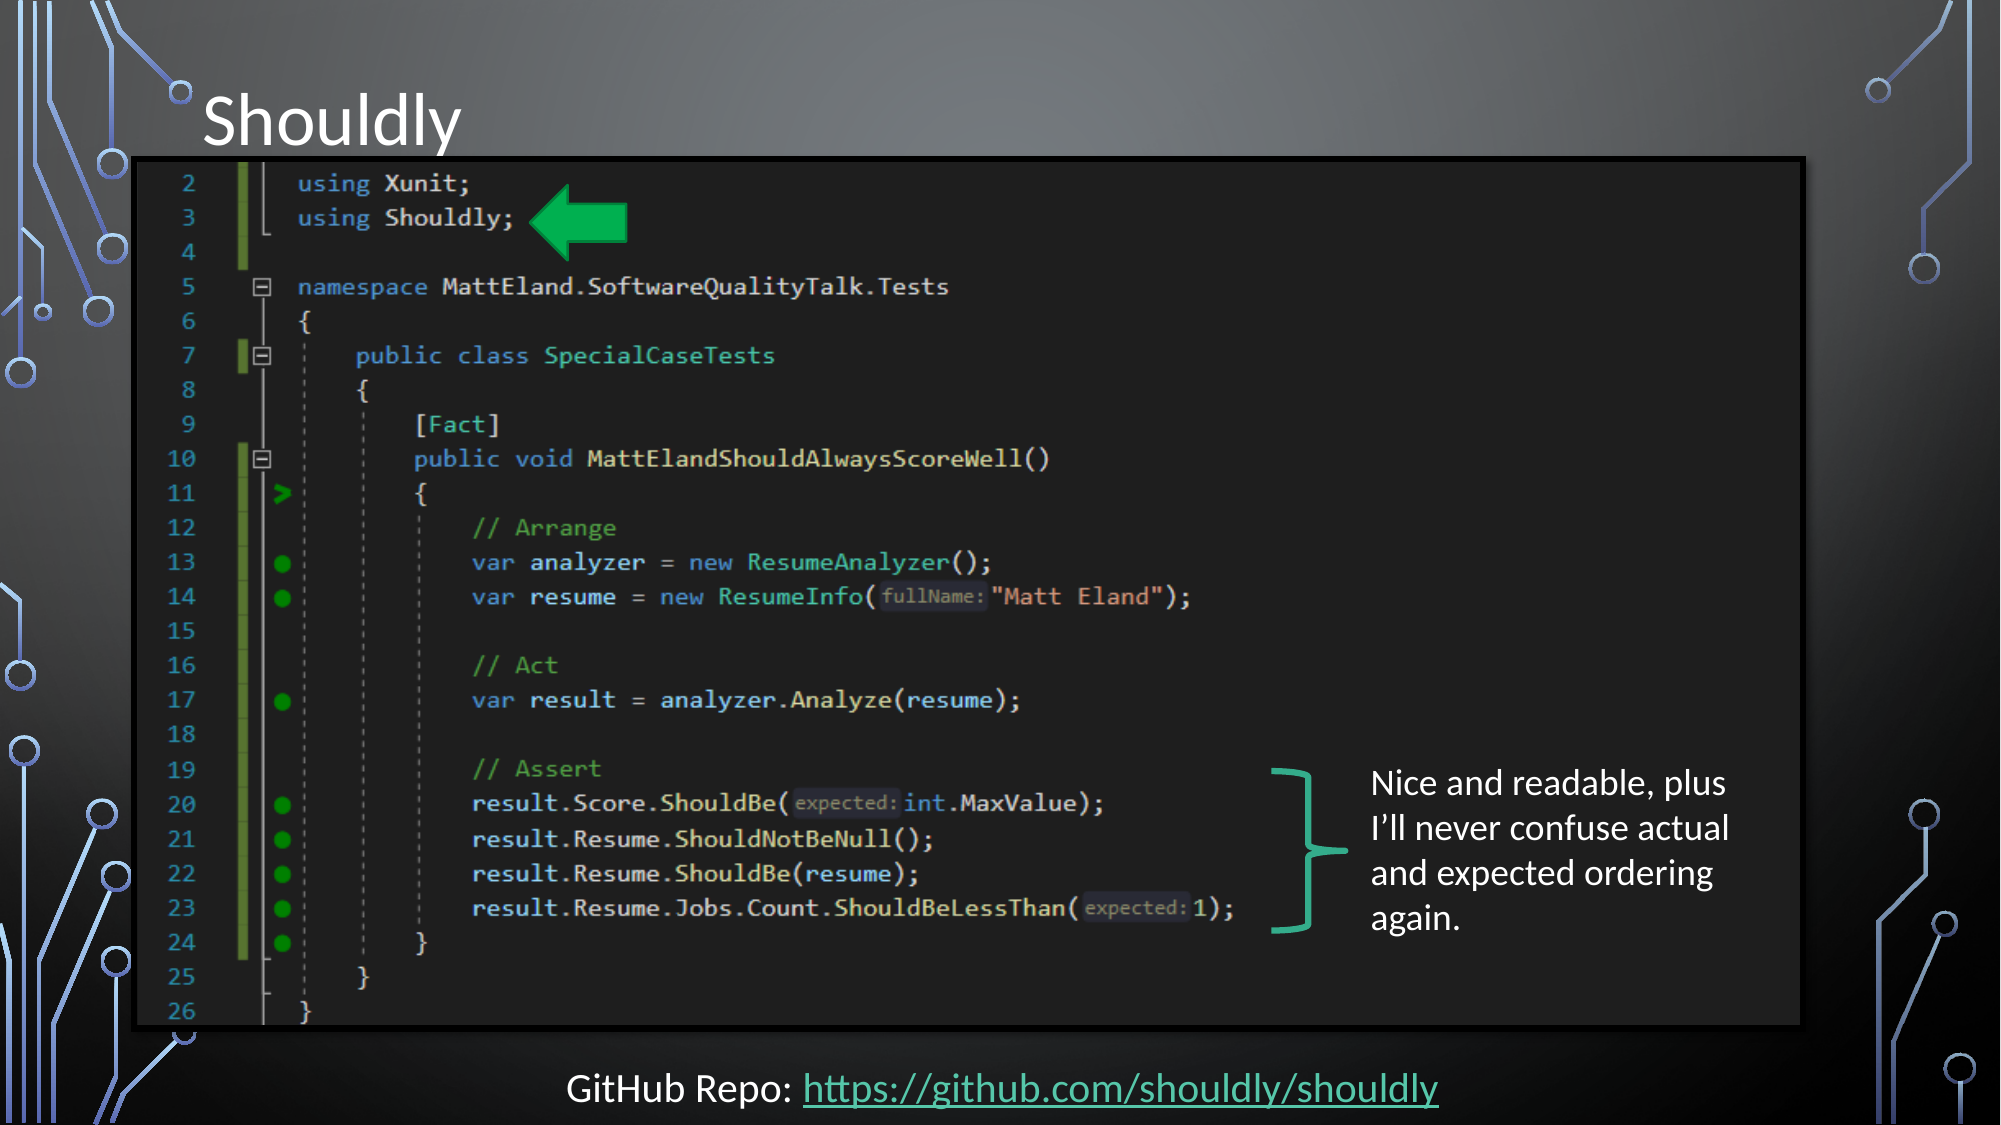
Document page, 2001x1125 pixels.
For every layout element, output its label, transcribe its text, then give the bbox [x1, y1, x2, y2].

title Shouldly [187, 0, 1813, 158]
text_box GitHub Repo: https://github.com/shouldly/shouldly [117, 1043, 1813, 1125]
picture [137, 162, 1801, 1026]
